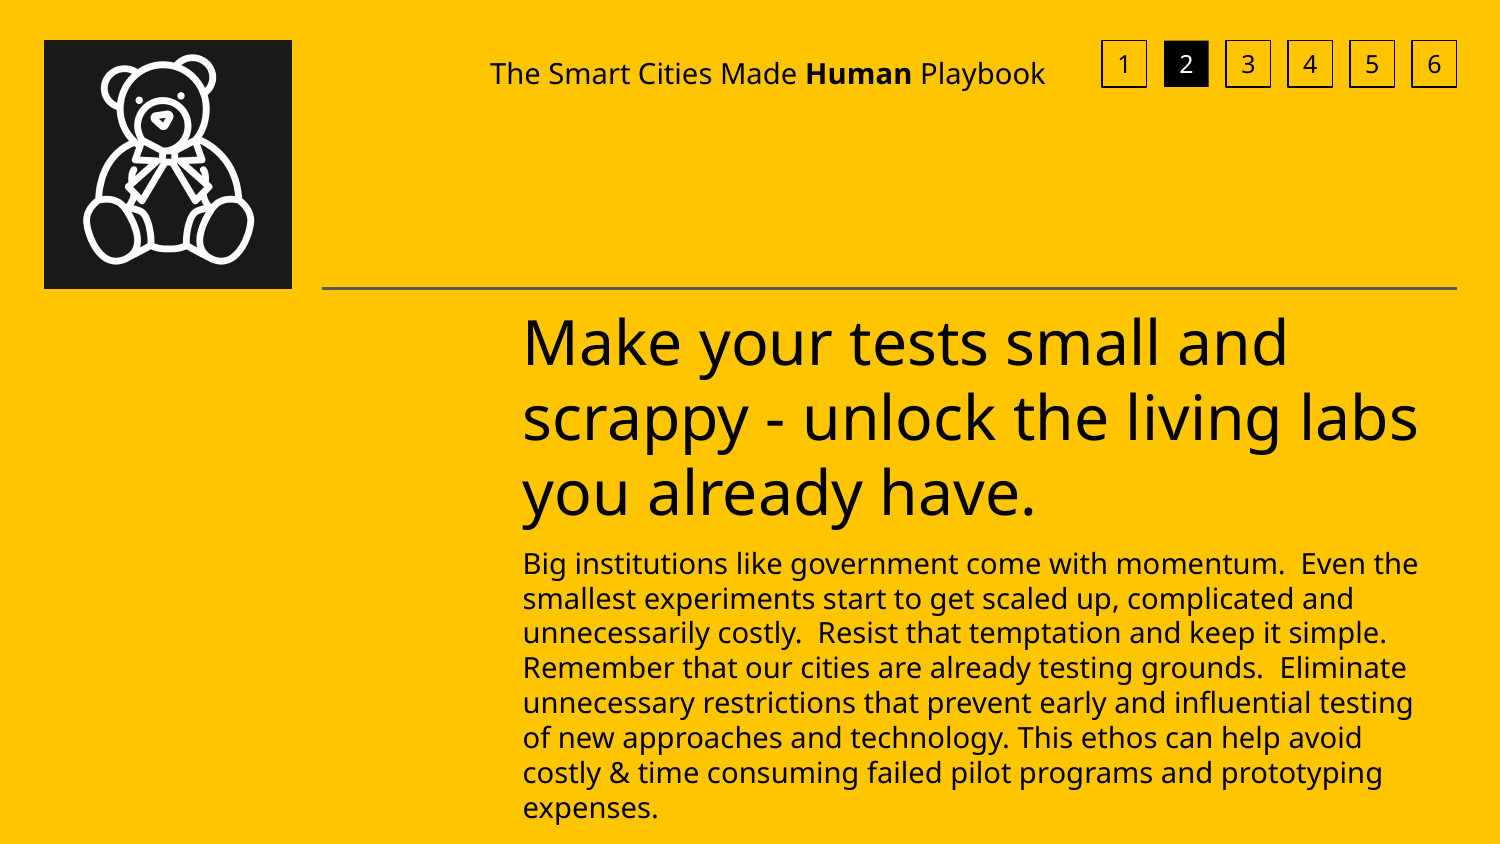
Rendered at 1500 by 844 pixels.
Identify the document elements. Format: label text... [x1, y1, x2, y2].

picture [44, 40, 292, 289]
text_box 1 [1102, 40, 1147, 87]
text_box 4 [1287, 40, 1333, 87]
text_box 5 [1350, 40, 1395, 87]
text_box 3 [1226, 40, 1271, 87]
text_box 2 [1164, 40, 1209, 87]
subtitle Make your tests small and scrappy - unlock the living labs you already have. [507, 294, 1457, 453]
subtitle Big institutions like government come with momentum. Even the smallest experiments start to get scaled up, complicated and unnecessarily costly. Resist that temptation and keep it simple. Remember that our cities are already testing grounds. Eliminate unnecessary restrictions that prevent early and influential testing of new approaches and technology. This ethos can help avoid costly & time consuming failed pilot programs and prototyping expenses. [507, 529, 1457, 832]
text_box 6 [1412, 40, 1457, 87]
subtitle The Smart Cities Made Human Playbook [451, 40, 1085, 87]
